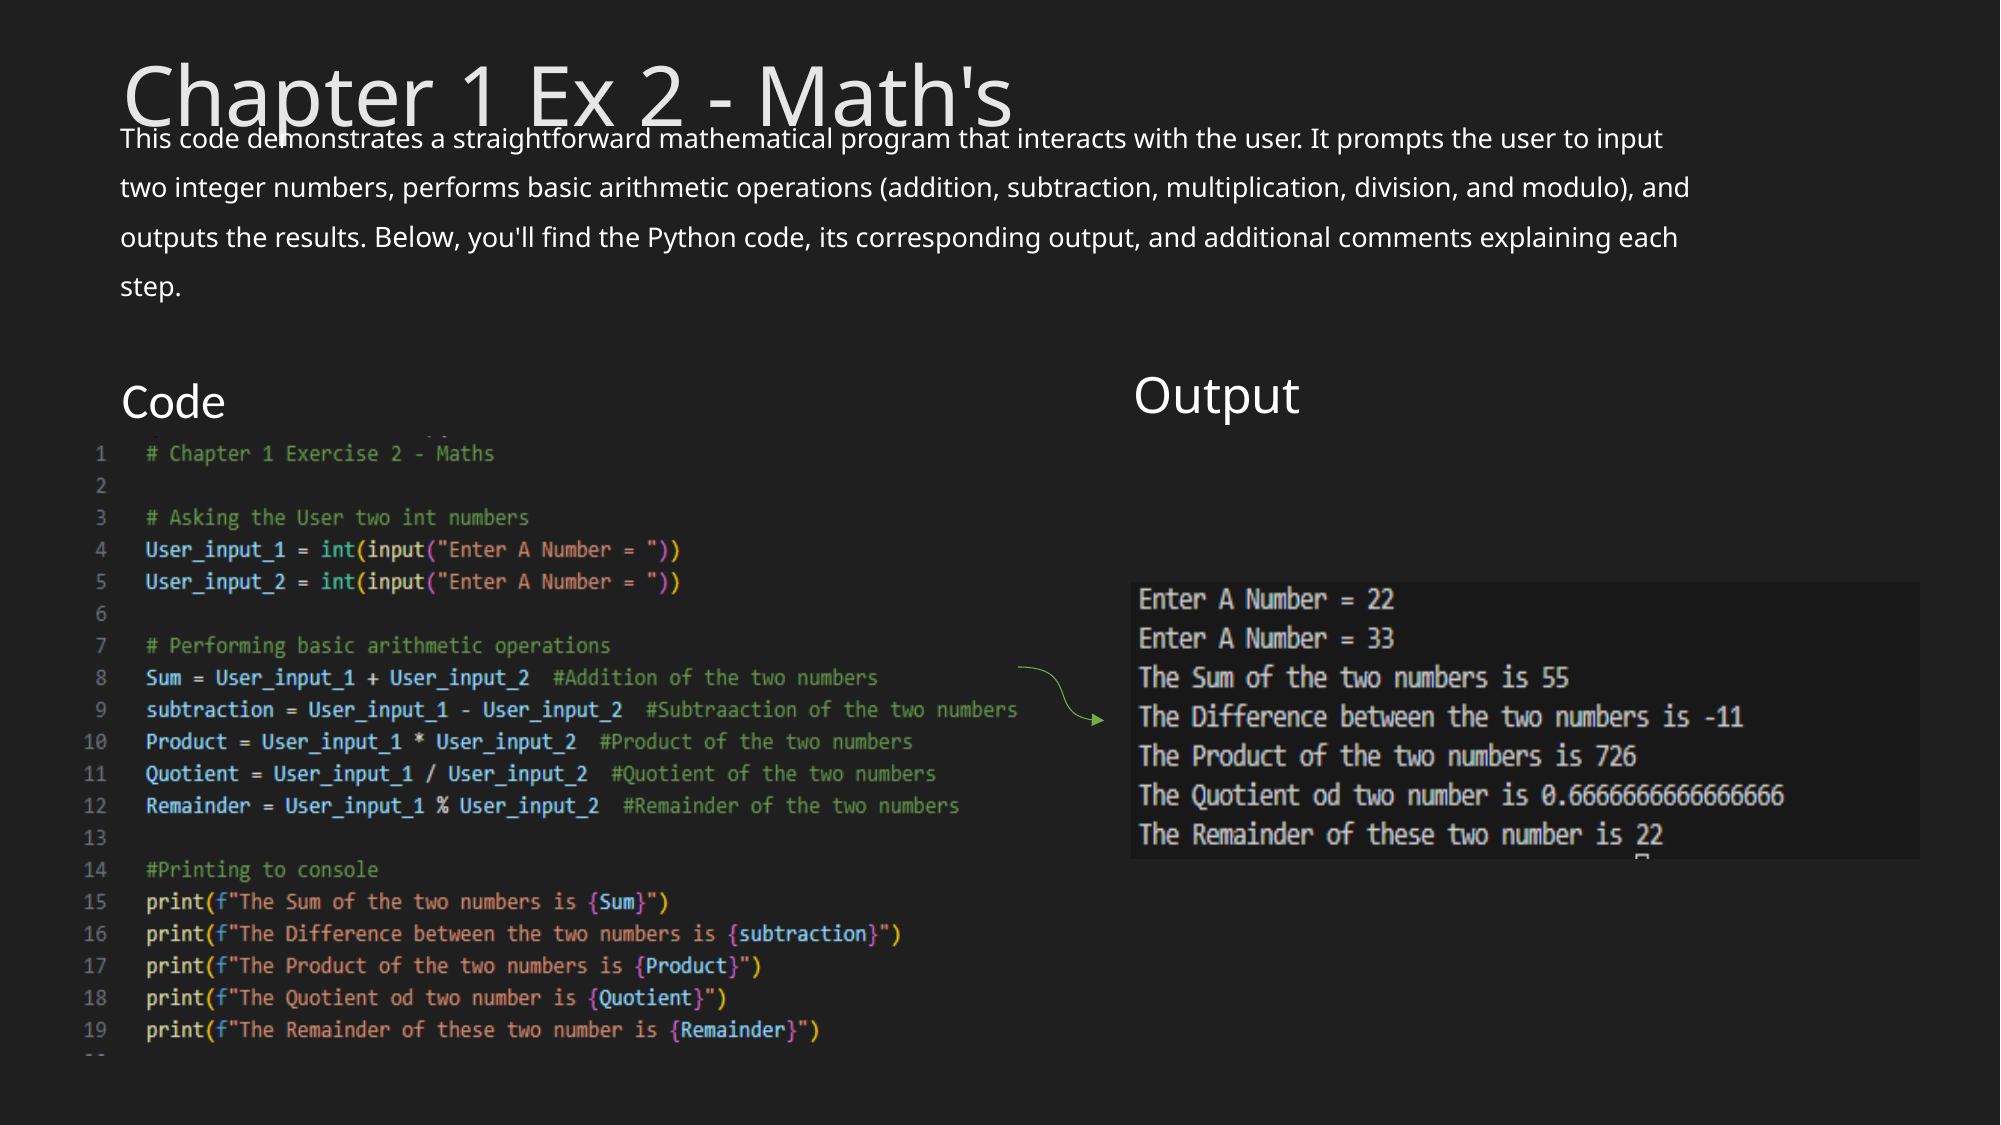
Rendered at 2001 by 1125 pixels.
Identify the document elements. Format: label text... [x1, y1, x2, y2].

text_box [1018, 666, 1105, 721]
text_box Output [1118, 355, 1324, 431]
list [80, 436, 1155, 1056]
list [1131, 582, 1920, 859]
list This code demonstrates a straightforward mathematical program that interacts with the user. It prompts the user to input two integer numbers, performs basic arithmetic operations (addition, subtraction, multiplication, division, and modulo), and outputs the results. Below, you'll find the Python code, its corresponding output, and additional comments explaining each step. [105, 166, 1716, 310]
text_box Code [107, 360, 251, 436]
title Chapter 1 Ex 2 - Math's [107, 0, 1833, 209]
